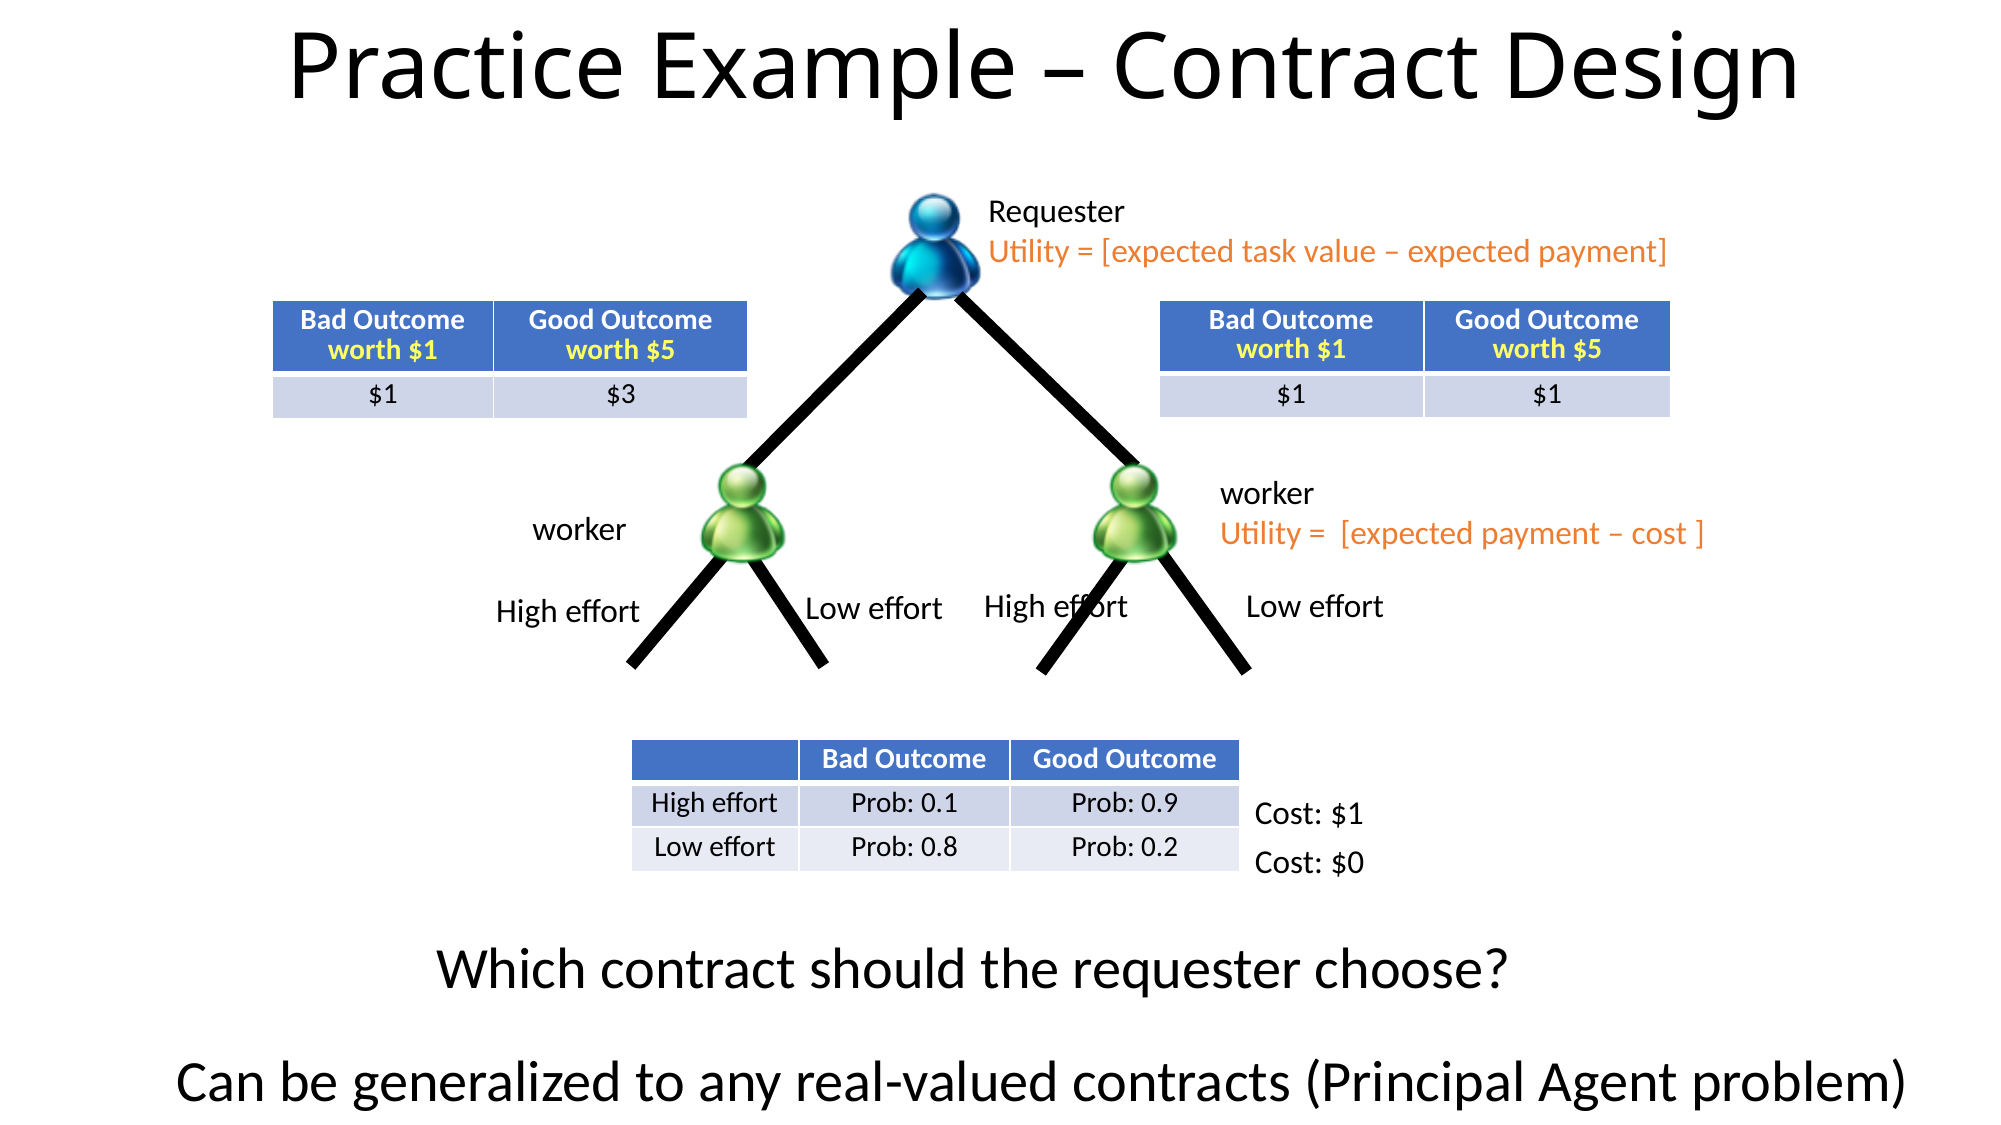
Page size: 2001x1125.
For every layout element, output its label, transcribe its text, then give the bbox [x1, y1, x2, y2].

text_box High effort [950, 576, 1163, 632]
text_box Cost: $0 [1240, 832, 1409, 888]
table_cell Prob: 0.1 [800, 786, 1009, 826]
picture [1082, 461, 1189, 565]
table_header Good Outcome worth $5 [1425, 301, 1670, 371]
text_box Requester Utility = [expected task value – expected payment] [973, 181, 1869, 277]
text_box High effort [455, 581, 682, 637]
table_cell $3 [494, 377, 747, 418]
table_cell High effort [632, 786, 798, 826]
title Practice Example – Contract Design [271, 0, 1997, 178]
table_header [632, 740, 798, 780]
table_header Bad Outcome worth $1 [273, 301, 493, 371]
table_header Good Outcome [1011, 740, 1239, 780]
table_cell Prob: 0.9 [1011, 786, 1239, 826]
picture [880, 191, 993, 303]
text_box worker Utility = [expected payment – cost ] [1205, 463, 1876, 559]
table_cell $1 [1425, 376, 1670, 417]
table_cell $1 [273, 377, 493, 418]
text_box worker [517, 499, 690, 555]
text_box Low effort [1208, 576, 1422, 632]
text_box Which contract should the requester choose? [421, 923, 1526, 1008]
table_cell $1 [1160, 376, 1423, 417]
table_header Bad Outcome worth $1 [1160, 301, 1423, 371]
picture [690, 461, 797, 565]
table_header Good Outcome worth $5 [494, 301, 747, 371]
table_cell Low effort [632, 828, 798, 871]
text_box Can be generalized to any real-valued contracts (Principal Agent problem) [162, 1035, 1925, 1121]
table_cell Prob: 0.8 [800, 828, 1009, 871]
text_box Low effort [751, 578, 998, 634]
table_header Bad Outcome [800, 740, 1009, 780]
text_box Cost: $1 [1240, 783, 1397, 832]
table_cell Prob: 0.2 [1011, 828, 1239, 871]
